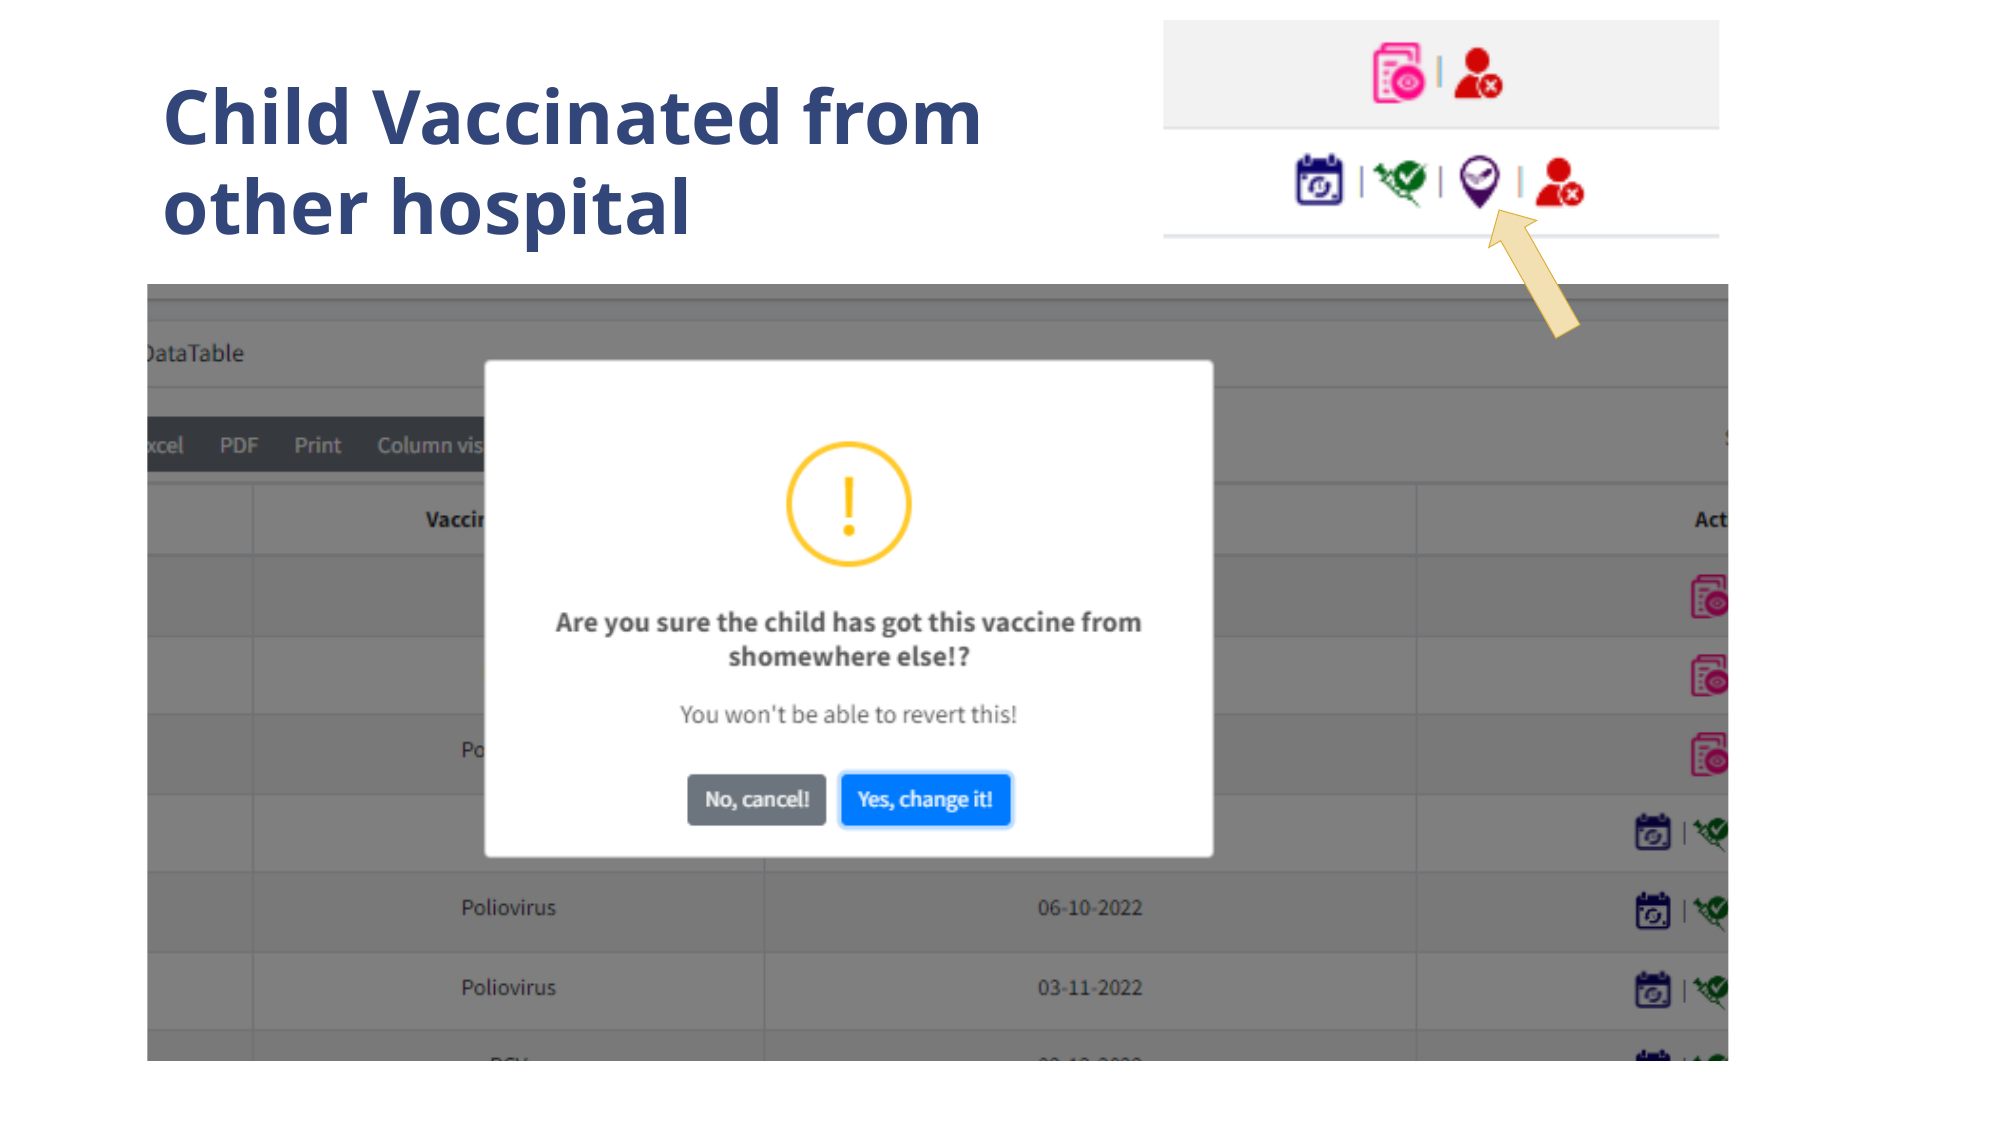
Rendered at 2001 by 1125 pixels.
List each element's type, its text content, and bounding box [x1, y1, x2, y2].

picture [1163, 20, 1720, 239]
picture [147, 284, 1729, 1061]
text_box Child Vaccinated from other hospital [147, 61, 1153, 177]
text_box [1487, 239, 1558, 284]
